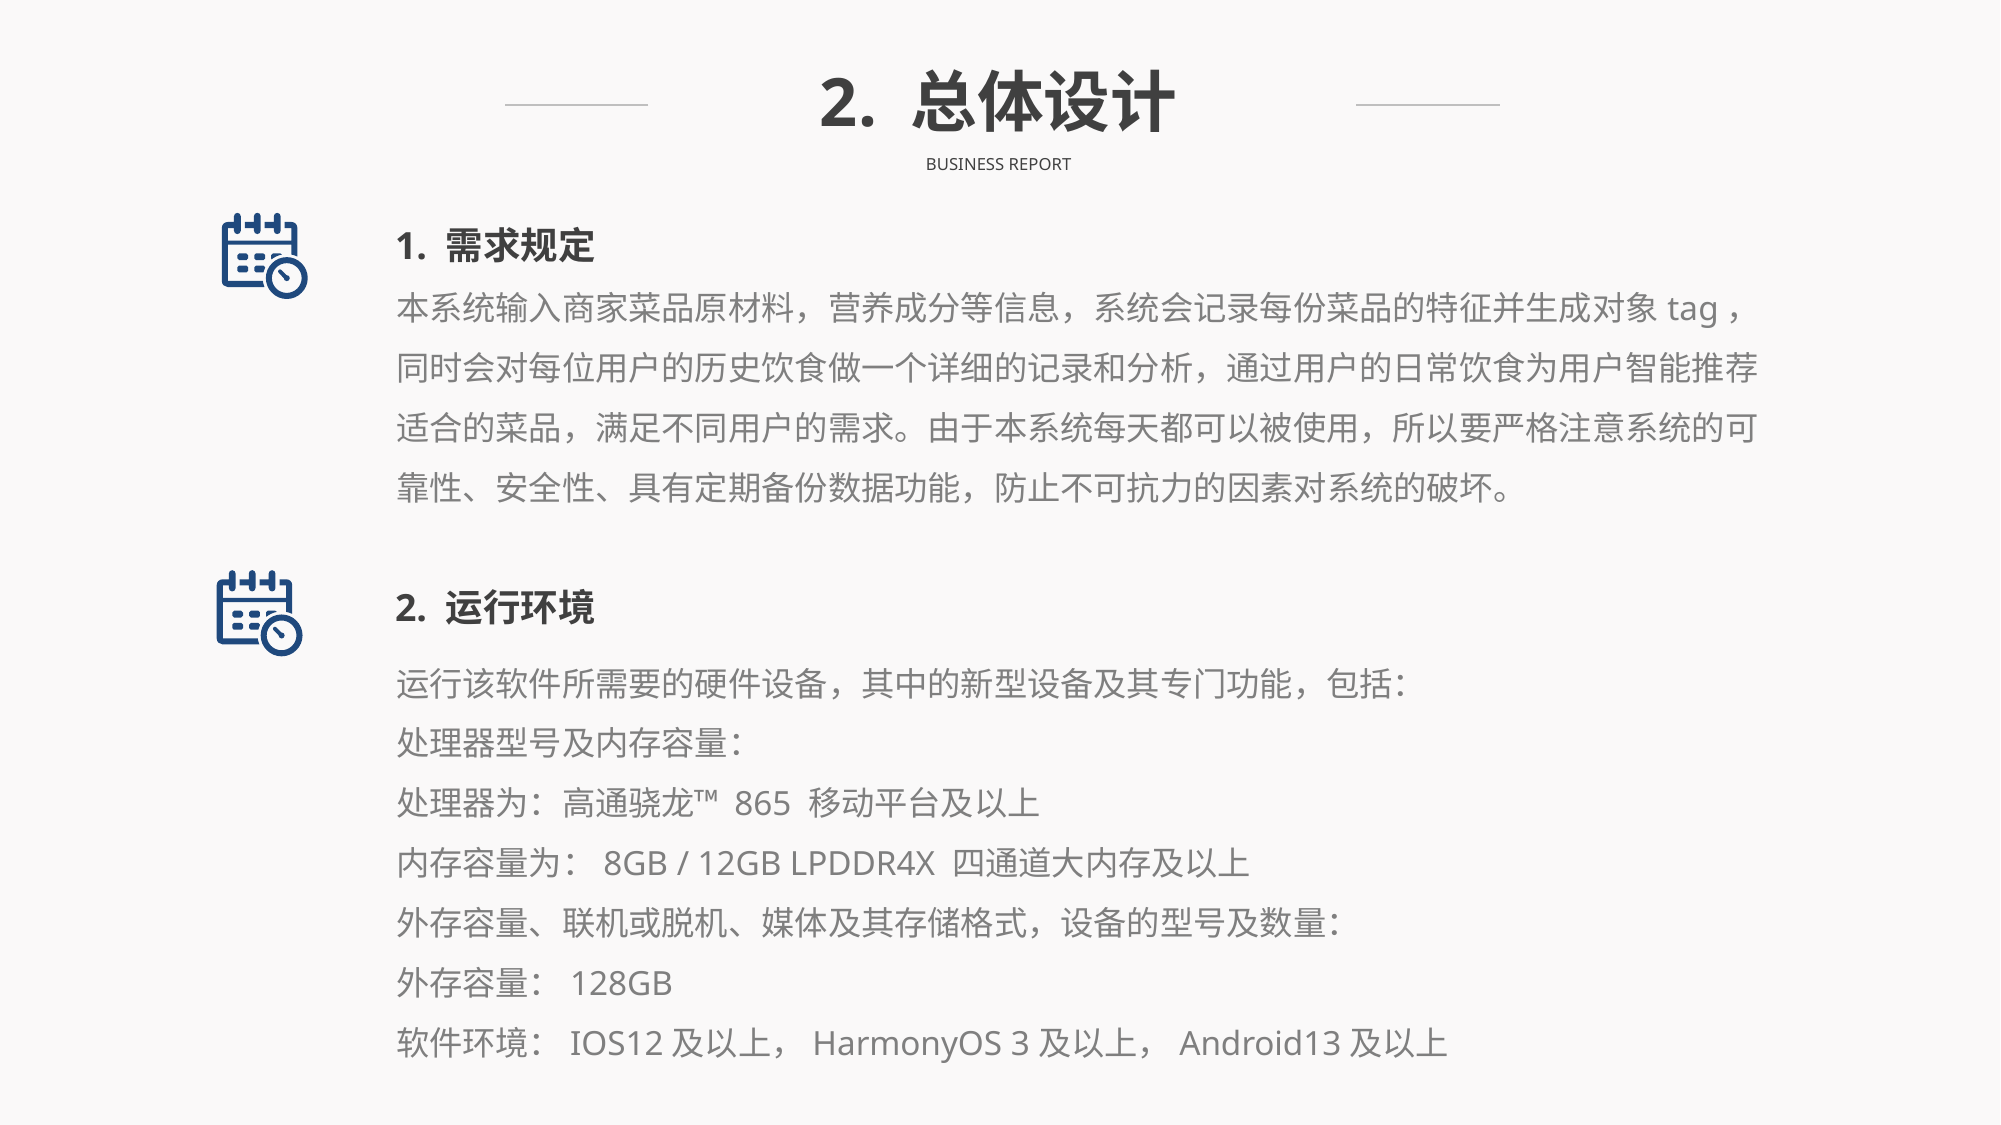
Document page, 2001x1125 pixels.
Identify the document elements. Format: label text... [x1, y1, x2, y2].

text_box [221, 212, 308, 300]
text_box 本系统输入商家菜品原材料，营养成分等信息，系统会记录每份菜品的特征并生成对象tag，同时会对每位用户的历史饮食做一个详细的记录和分析，通过用户的日常饮食为用户智能推荐适合的菜品，满足不同用户的需求。由于本系统每天都可以被使用，所以要严格注意系统的可靠性、安全性、具有定期备份数据功能，防止不可抗力的因素对系统的破坏。 [381, 259, 1806, 515]
text_box 2. 总体设计 [690, 114, 1307, 147]
text_box 运行该软件所需要的硬件设备，其中的新型设备及其专门功能，包括： 处理器型号及内存容量： 处理器为：高通骁龙™ 865 移动平台及以上 内存容量为：8GB / 12GB LPDDR4X 四通道大内存及以上 外存容量、联机或脱机、媒体及其存储格式，设备的型号及数量： 外存容量：128GB 软件环境：IOS12及以上，HarmonyOS 3及以上，Android13及以上 [381, 635, 1671, 1070]
text_box 2. 运行环境 [380, 576, 611, 637]
text_box 2. 总体设计 [690, 52, 1307, 104]
text_box BUSINESS REPORT [879, 147, 1118, 182]
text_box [216, 569, 303, 657]
text_box 1. 需求规定 [380, 214, 611, 275]
